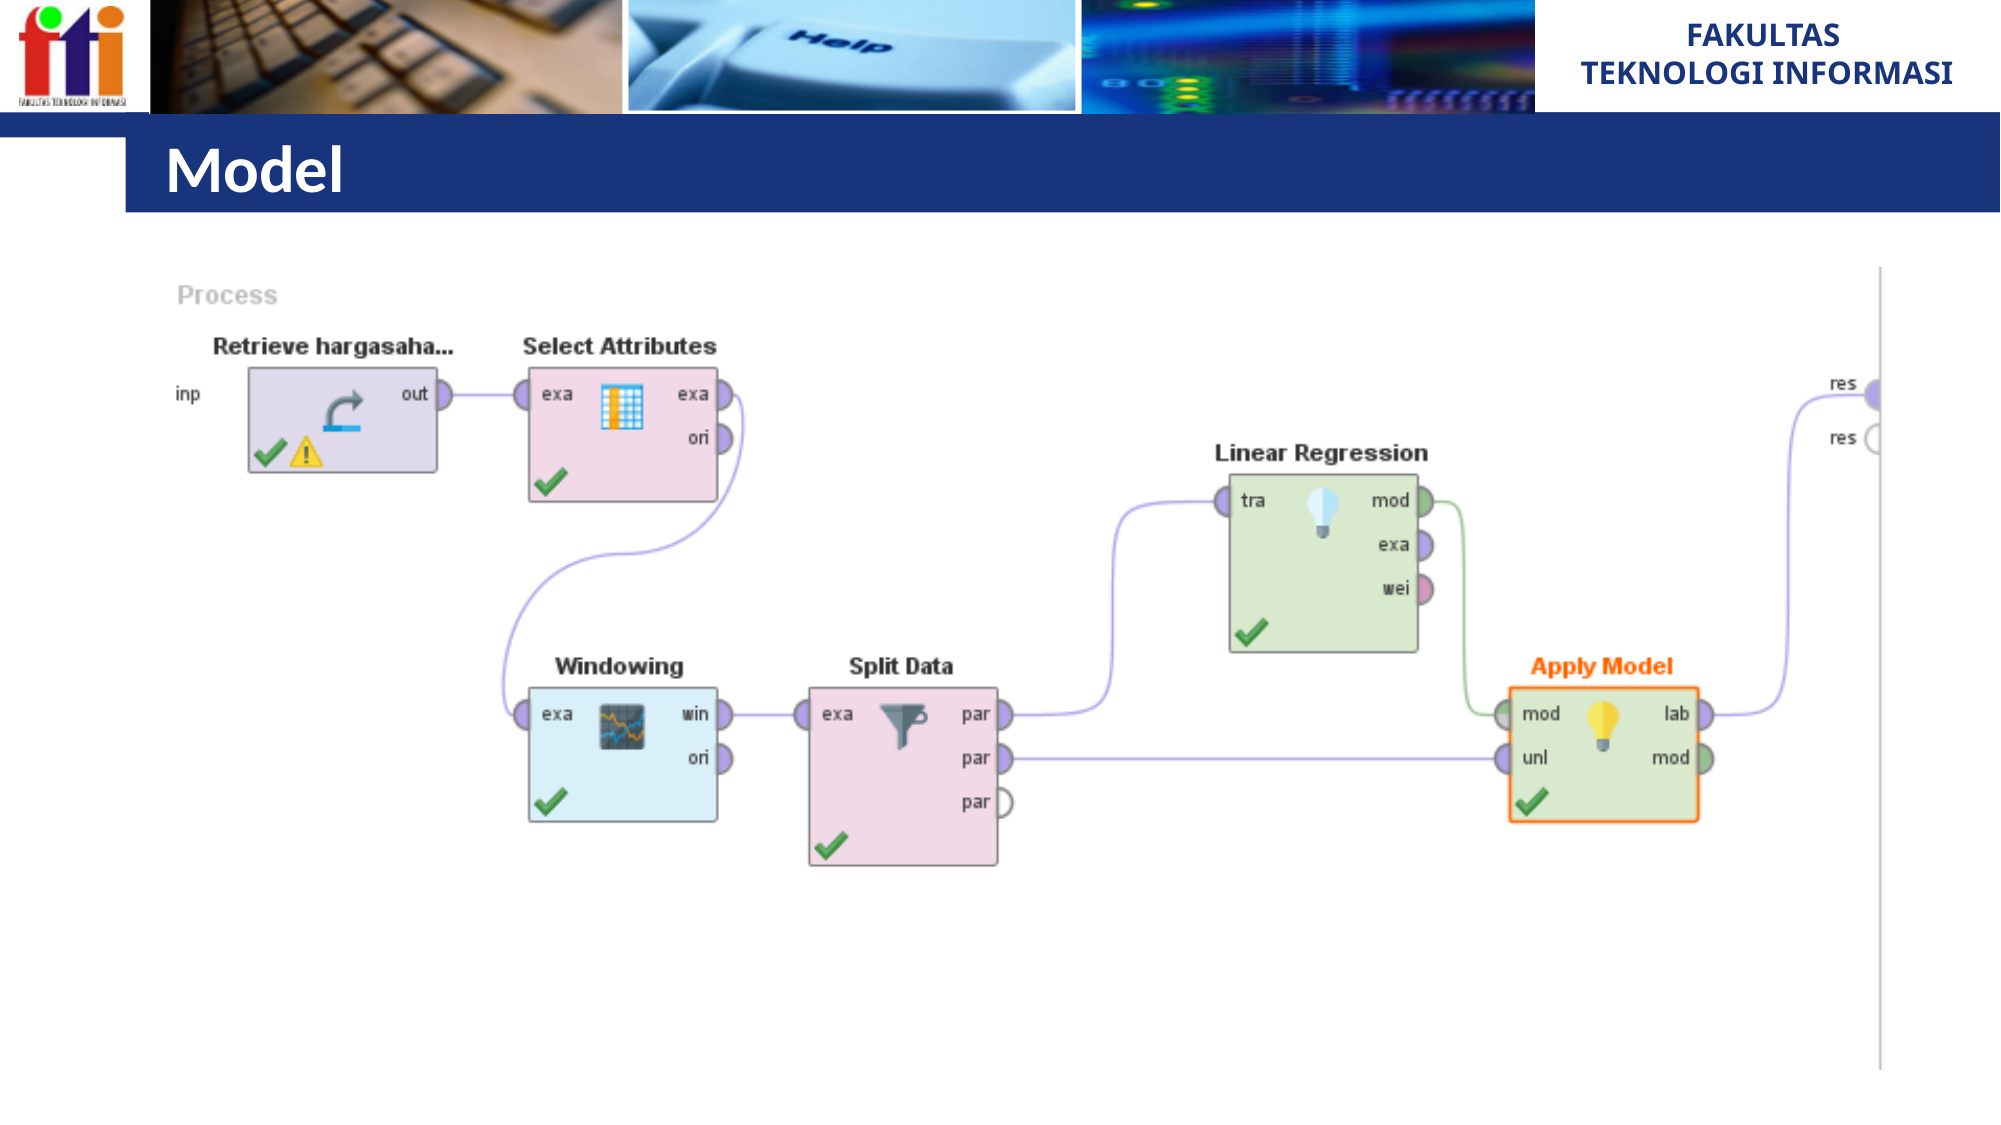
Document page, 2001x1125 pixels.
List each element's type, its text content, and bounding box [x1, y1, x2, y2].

picture [19, 6, 126, 106]
title Model [149, 119, 1934, 213]
picture [149, 0, 1535, 114]
picture [172, 266, 1887, 1071]
